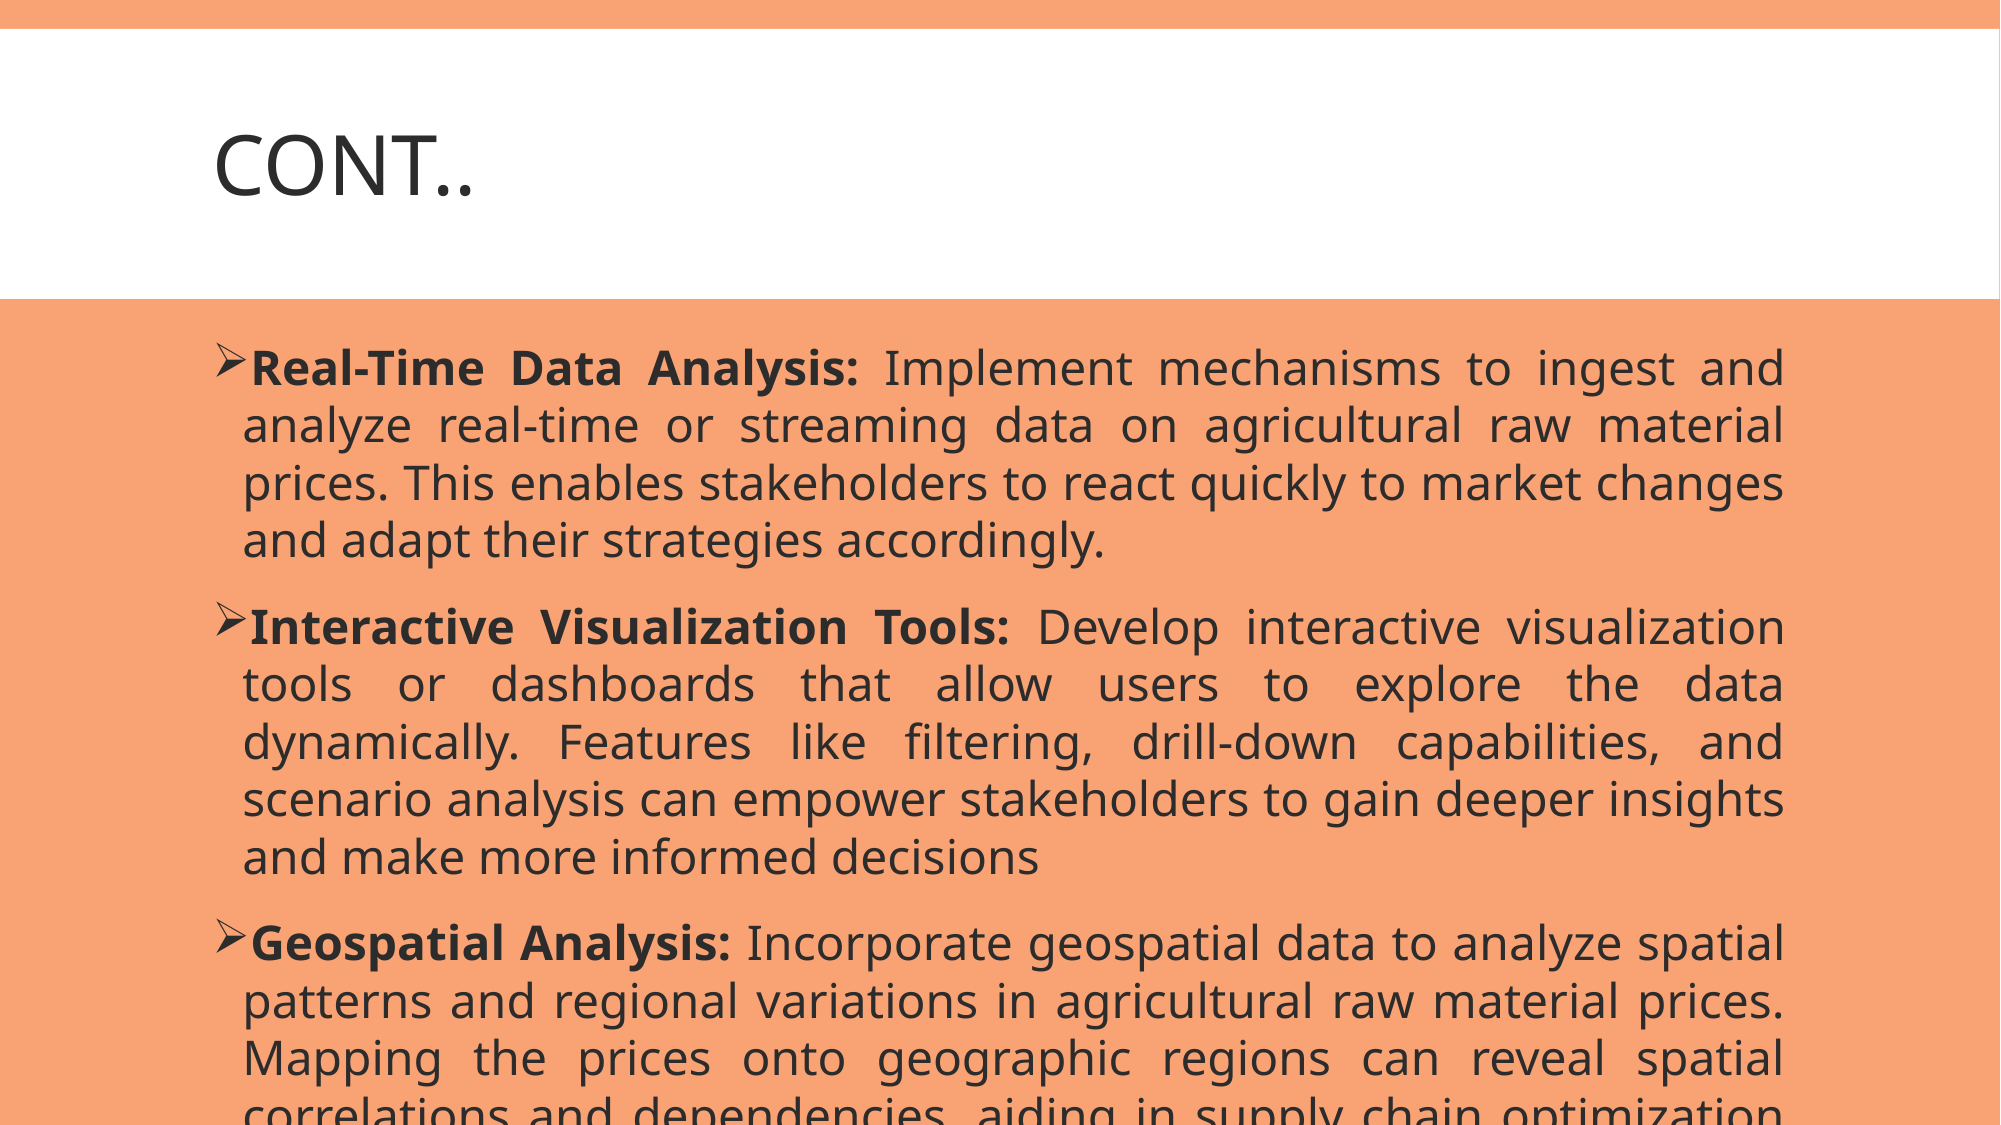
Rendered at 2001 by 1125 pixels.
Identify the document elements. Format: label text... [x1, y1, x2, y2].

list Real-Time Data Analysis: Implement mechanisms to ingest and analyze real-time or streaming data on agricultural raw material prices. This enables stakeholders to react quickly to market changes and adapt their strategies accordingly. Interactive Visualization Tools: Develop interactive visualization tools or dashboards that allow users to explore the data dynamically. Features like filtering, drill-down capabilities, and scenario analysis can empower stakeholders to gain deeper insights and make more informed decisions Geospatial Analysis: Incorporate geospatial data to analyze spatial patterns and regional variations in agricultural raw material prices. Mapping the prices onto geographic regions can reveal spatial correlations and dependencies, aiding in supply chain optimization and resource allocation. [197, 329, 1803, 1020]
title Cont.. [197, 46, 1803, 295]
